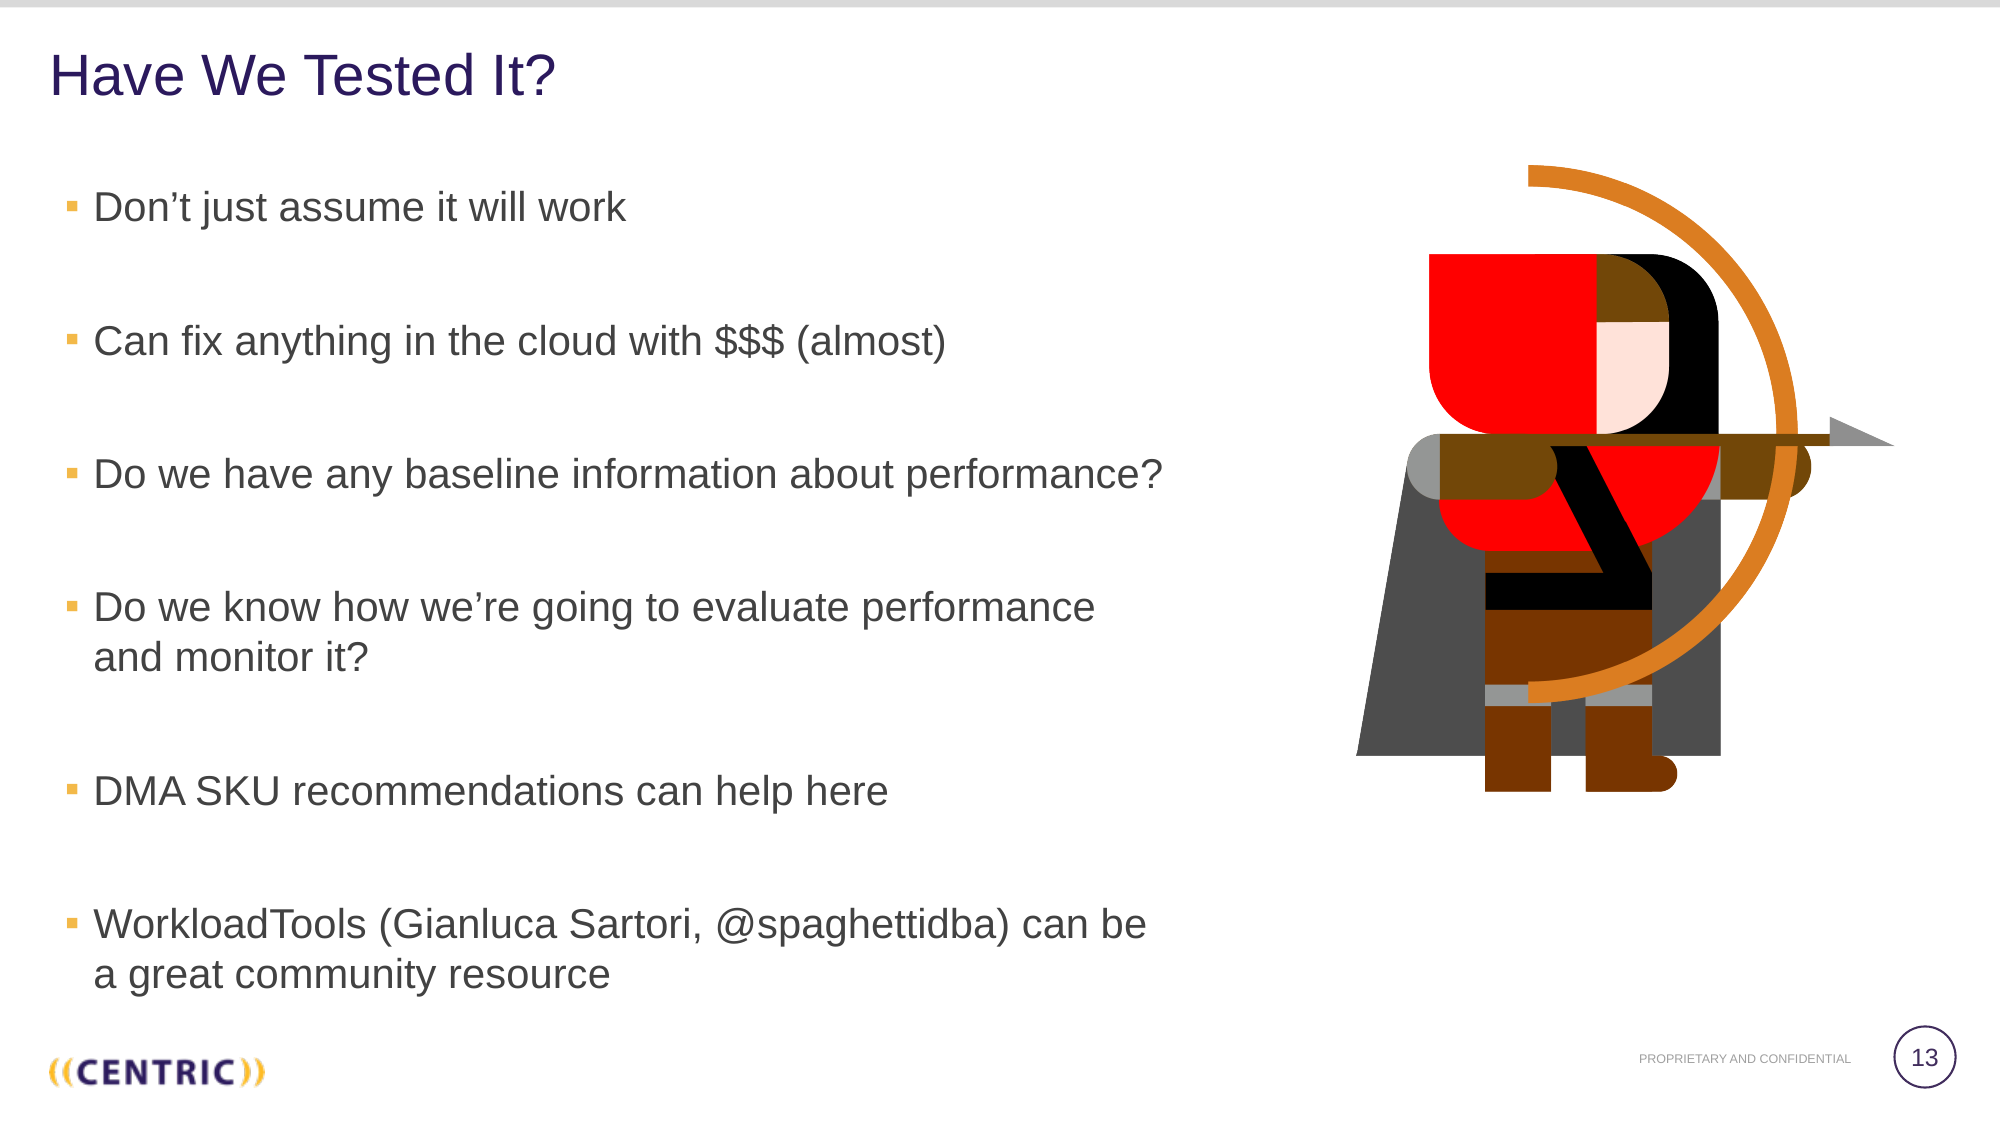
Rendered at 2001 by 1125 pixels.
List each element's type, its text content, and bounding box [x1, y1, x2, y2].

picture [49, 1057, 265, 1088]
list Don’t just assume it will work Can fix anything in the cloud with $$$ (almost) Do we have any baseline information about performance? Do we know how we’re going to evaluate performance and monitor it? DMA SKU recommendations can help here WorkloadTools (Gianluca Sartori, @spaghettidba) can be a great community resource [49, 165, 1188, 994]
picture [1356, 165, 1895, 793]
title Have We Tested It? [49, 37, 1025, 132]
